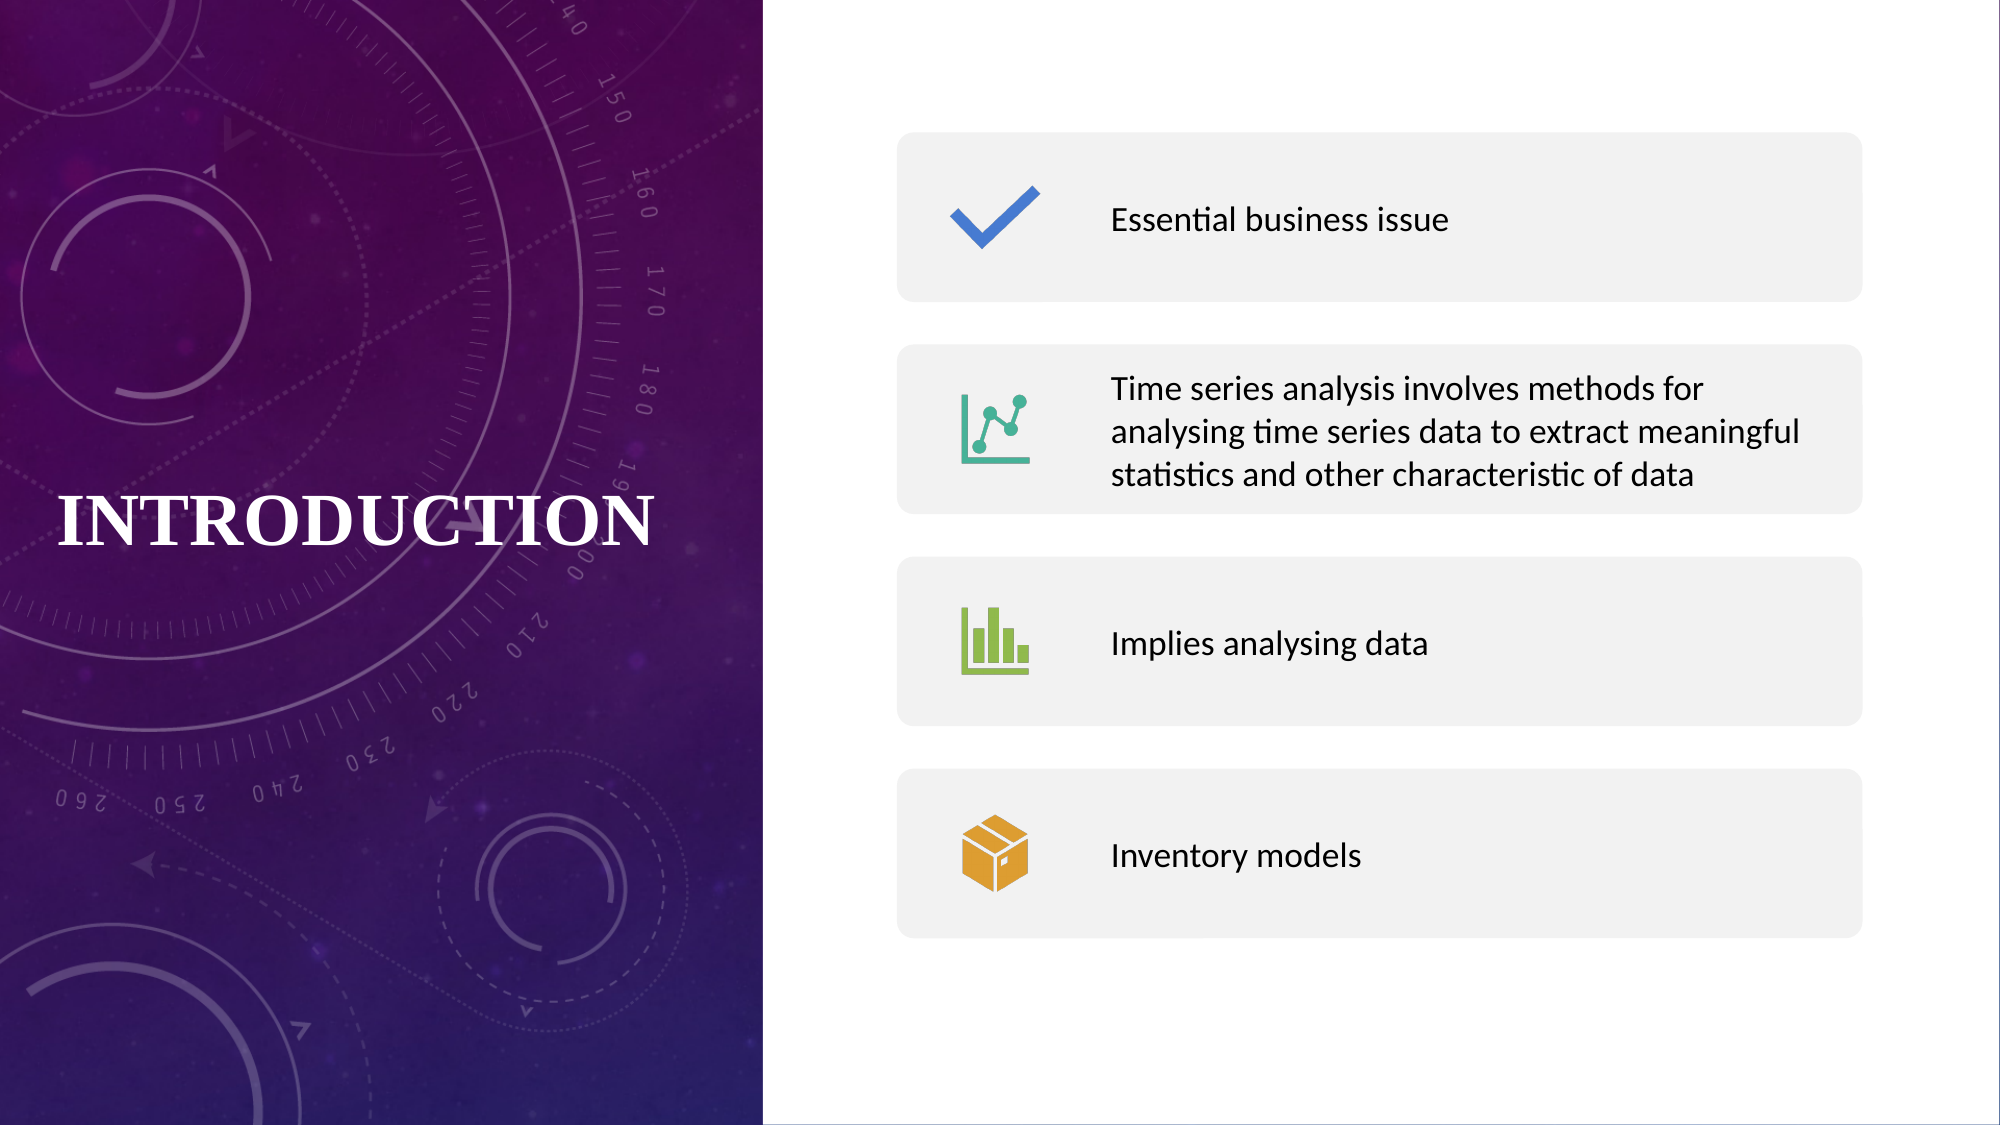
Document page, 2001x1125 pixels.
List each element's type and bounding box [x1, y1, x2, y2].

list [896, 131, 1863, 939]
text_box [763, 0, 2000, 1125]
picture [0, 0, 763, 1125]
